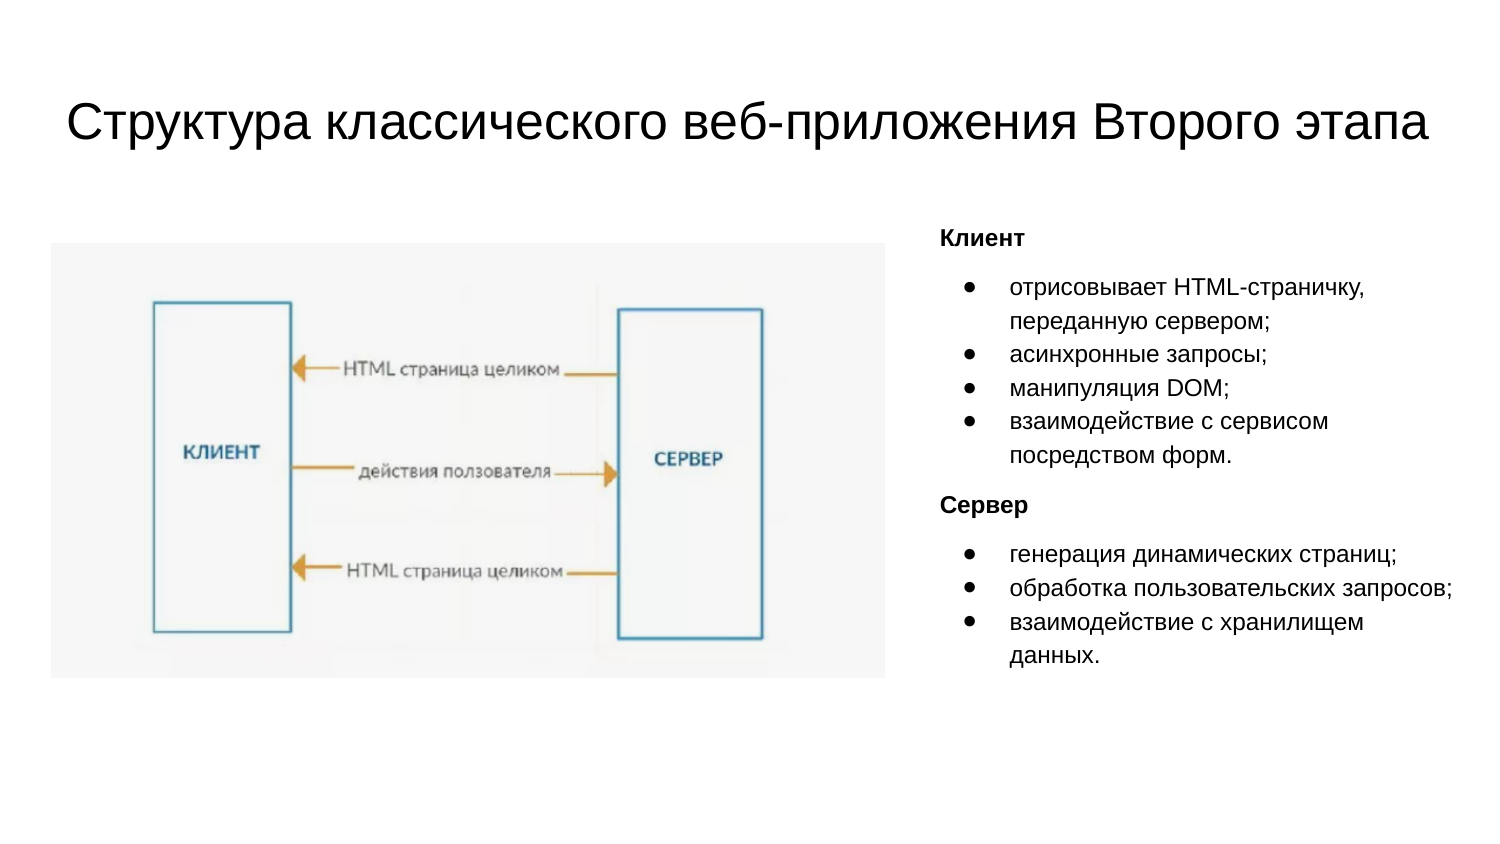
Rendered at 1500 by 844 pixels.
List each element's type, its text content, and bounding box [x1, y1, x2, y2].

picture [50, 243, 885, 678]
list Клиент отрисовывает HTML-страничку, переданную сервером; асинхронные запросы; манипуляция DOM; взаимодействие с сервисом посредством форм. Сервер генерация динамических страниц; обработка пользовательских запросов; взаимодействие с хранилищем данных. [924, 202, 1471, 719]
title Структура классического веб-приложения Второго этапа [51, 72, 1449, 167]
